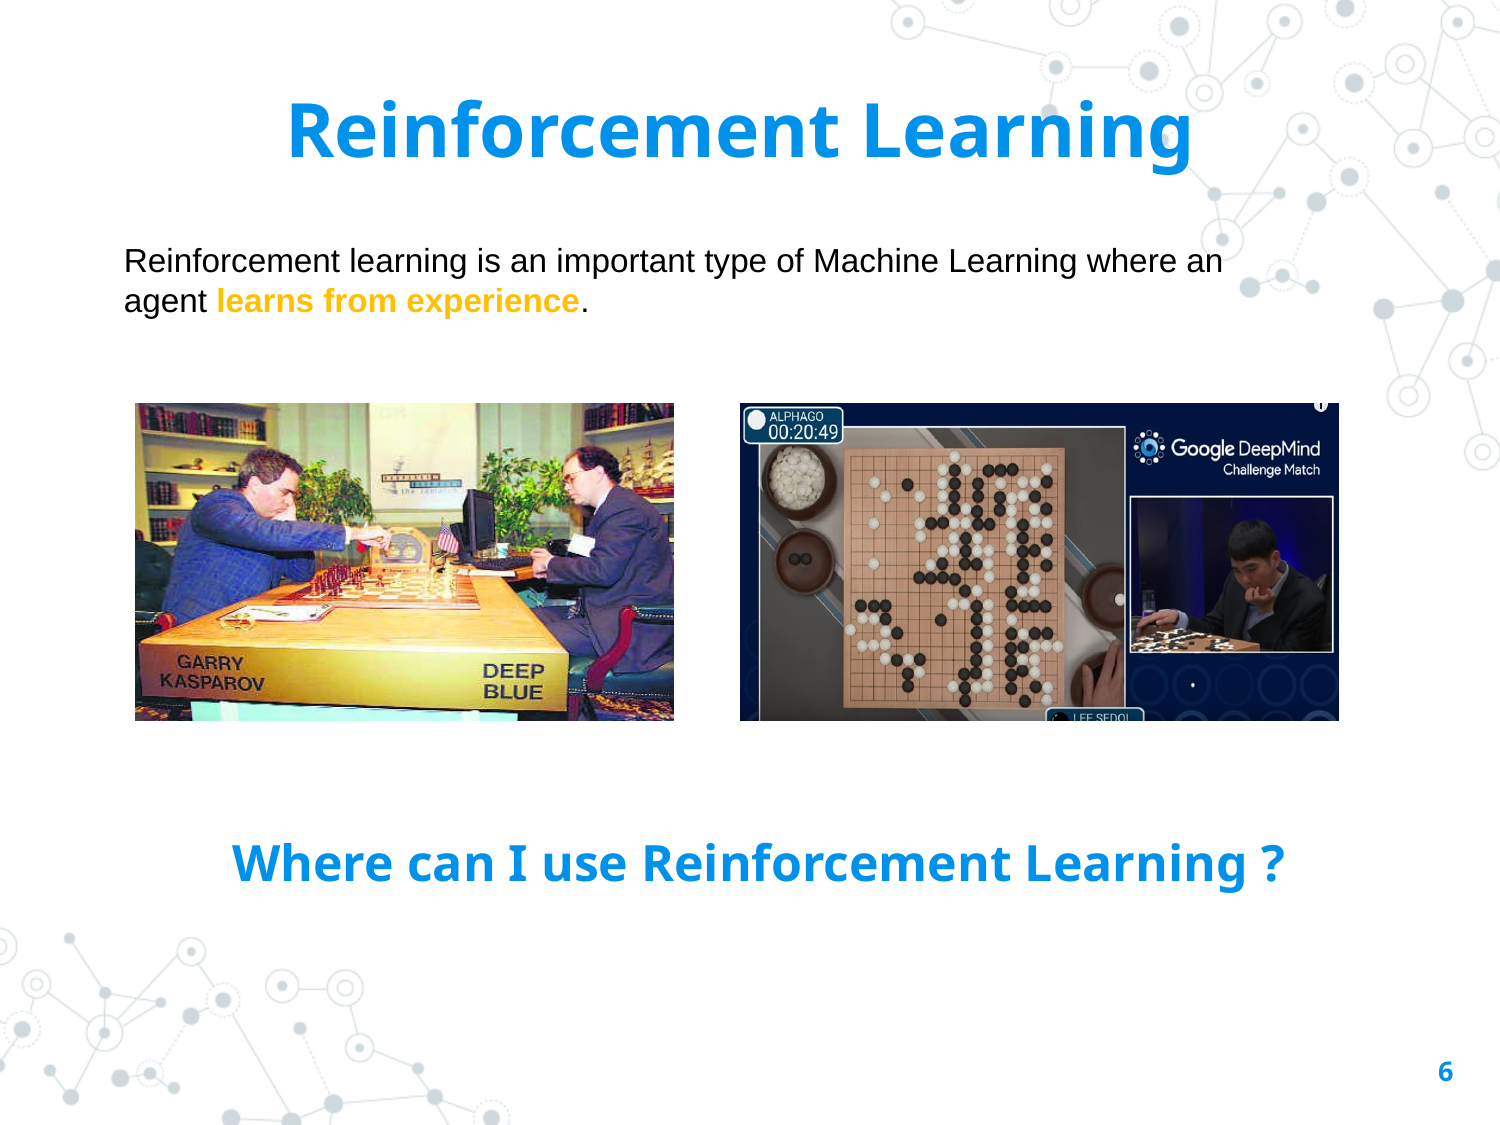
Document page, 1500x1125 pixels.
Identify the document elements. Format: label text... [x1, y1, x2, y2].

text_box Where can I use Reinforcement Learning ? [217, 824, 1300, 899]
text_box Reinforcement learning is an important type of Machine Learning where an agent learns from experience. [109, 231, 1323, 327]
slide_number 6 [1378, 1038, 1469, 1125]
picture [0, 0, 1500, 1125]
text_box Reinforcement Learning [270, 75, 1211, 180]
